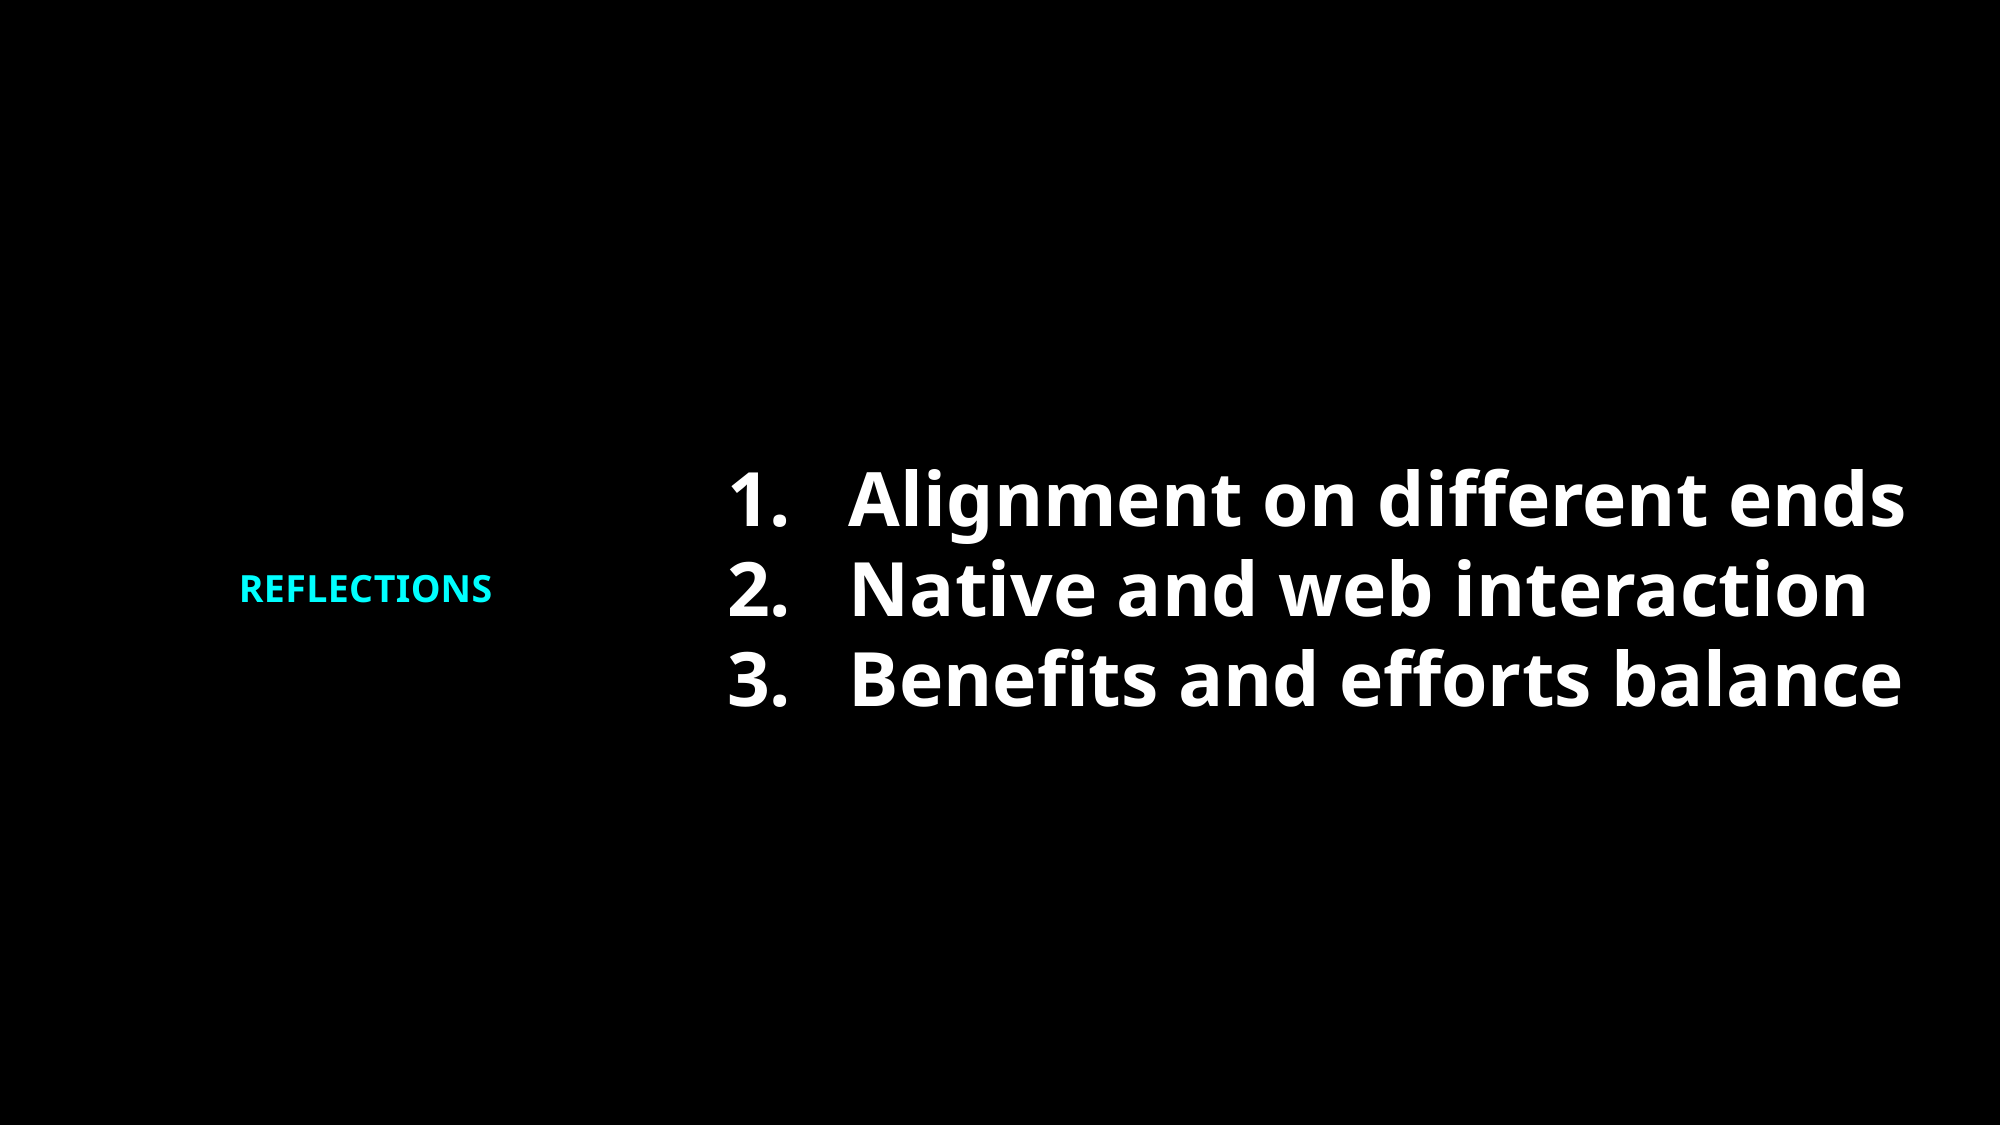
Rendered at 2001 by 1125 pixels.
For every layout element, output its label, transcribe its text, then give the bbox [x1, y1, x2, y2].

text_box Reflections [13, 557, 508, 618]
text_box Alignment on different ends Native and web interaction Benefits and efforts balance [712, 443, 1934, 729]
